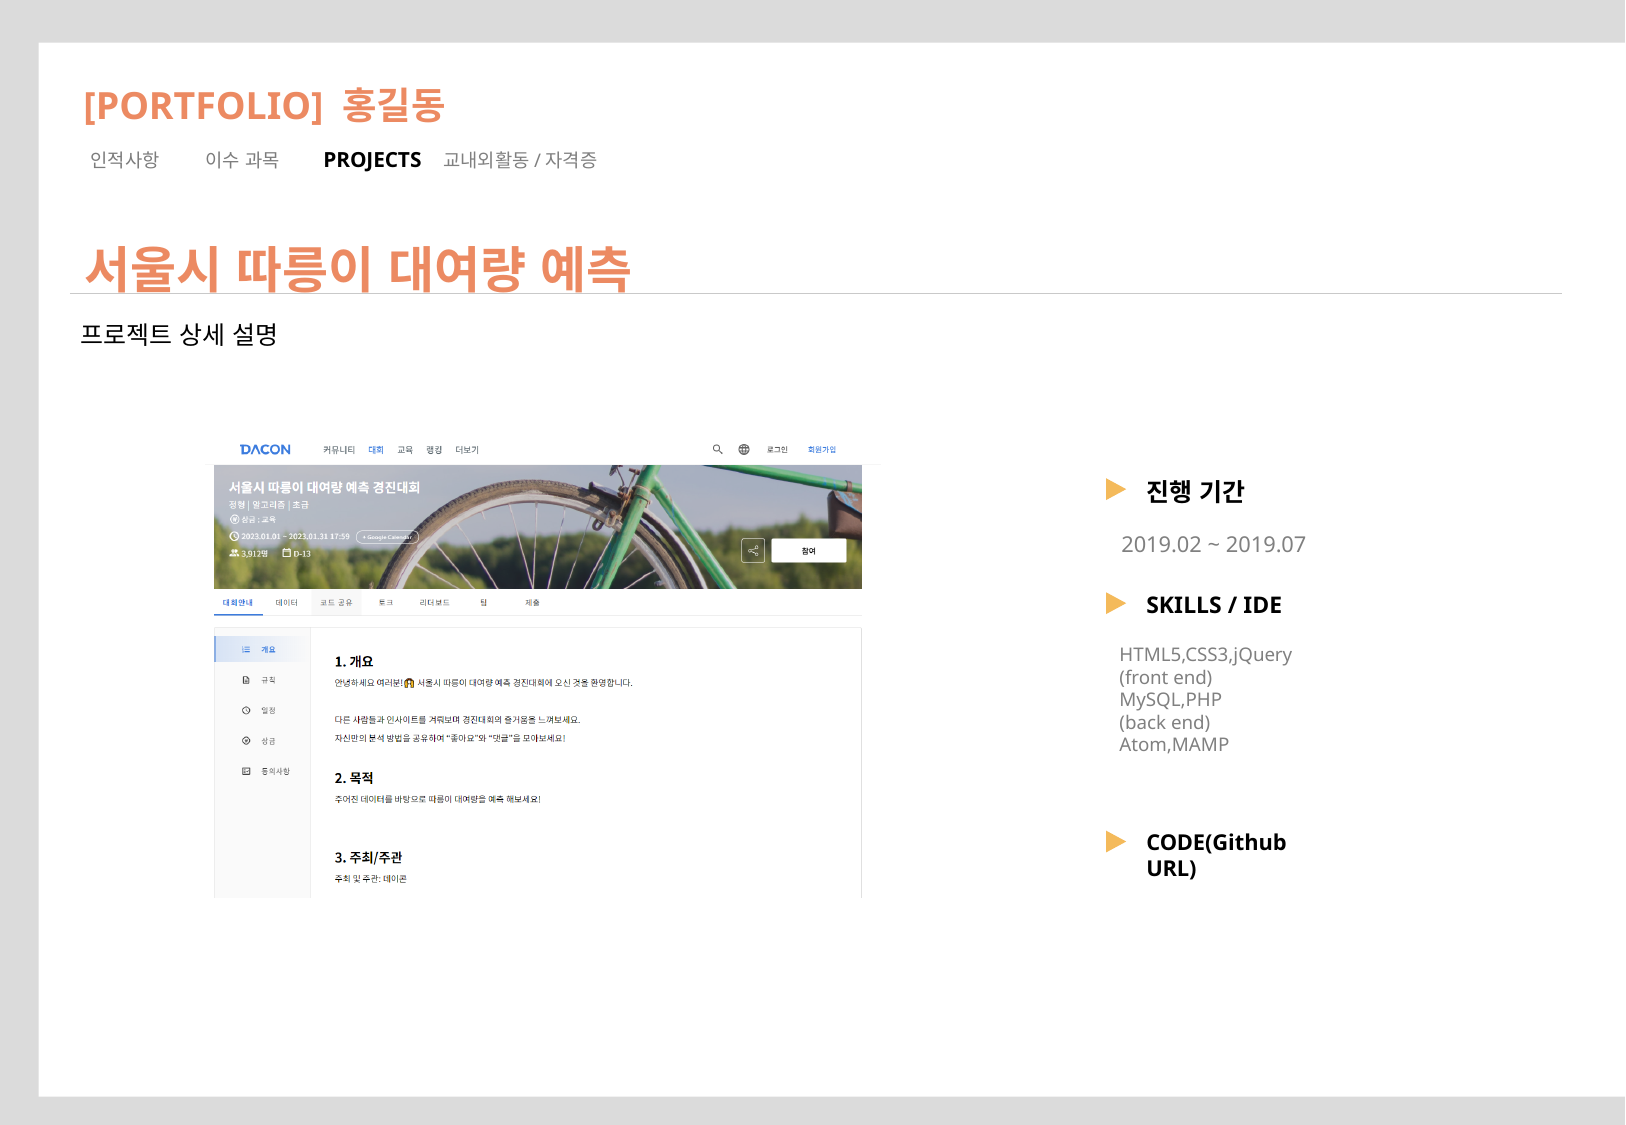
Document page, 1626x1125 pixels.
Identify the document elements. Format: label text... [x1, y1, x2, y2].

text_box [1105, 583, 1354, 765]
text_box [1105, 821, 1354, 864]
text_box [57, 74, 625, 180]
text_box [1105, 468, 1354, 566]
text_box 프로젝트 상세 설명 [65, 296, 1558, 357]
picture [204, 435, 881, 898]
text_box 서울시 따릉이 대여량 예측 [69, 231, 771, 293]
text_box [38, 42, 1625, 1098]
